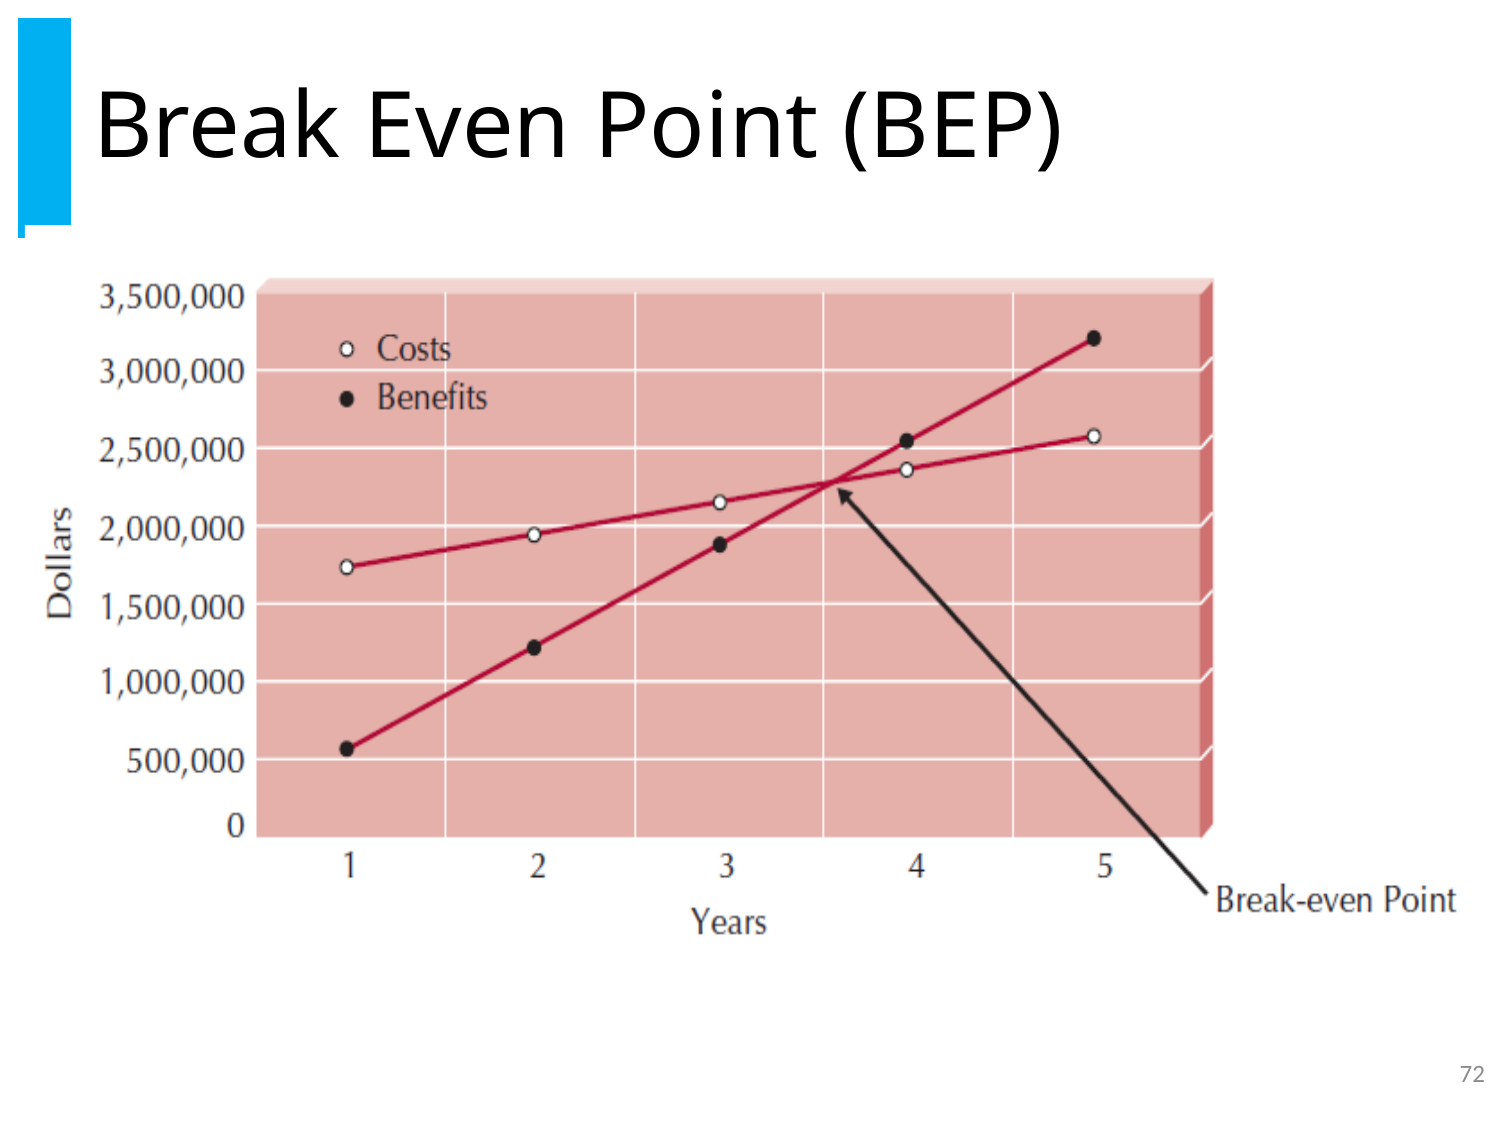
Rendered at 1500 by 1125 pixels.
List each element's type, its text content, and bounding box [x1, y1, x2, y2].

slide_number 72 [1162, 1042, 1500, 1103]
picture [24, 224, 1479, 1000]
title Break Even Point (BEP) [78, 19, 1443, 224]
